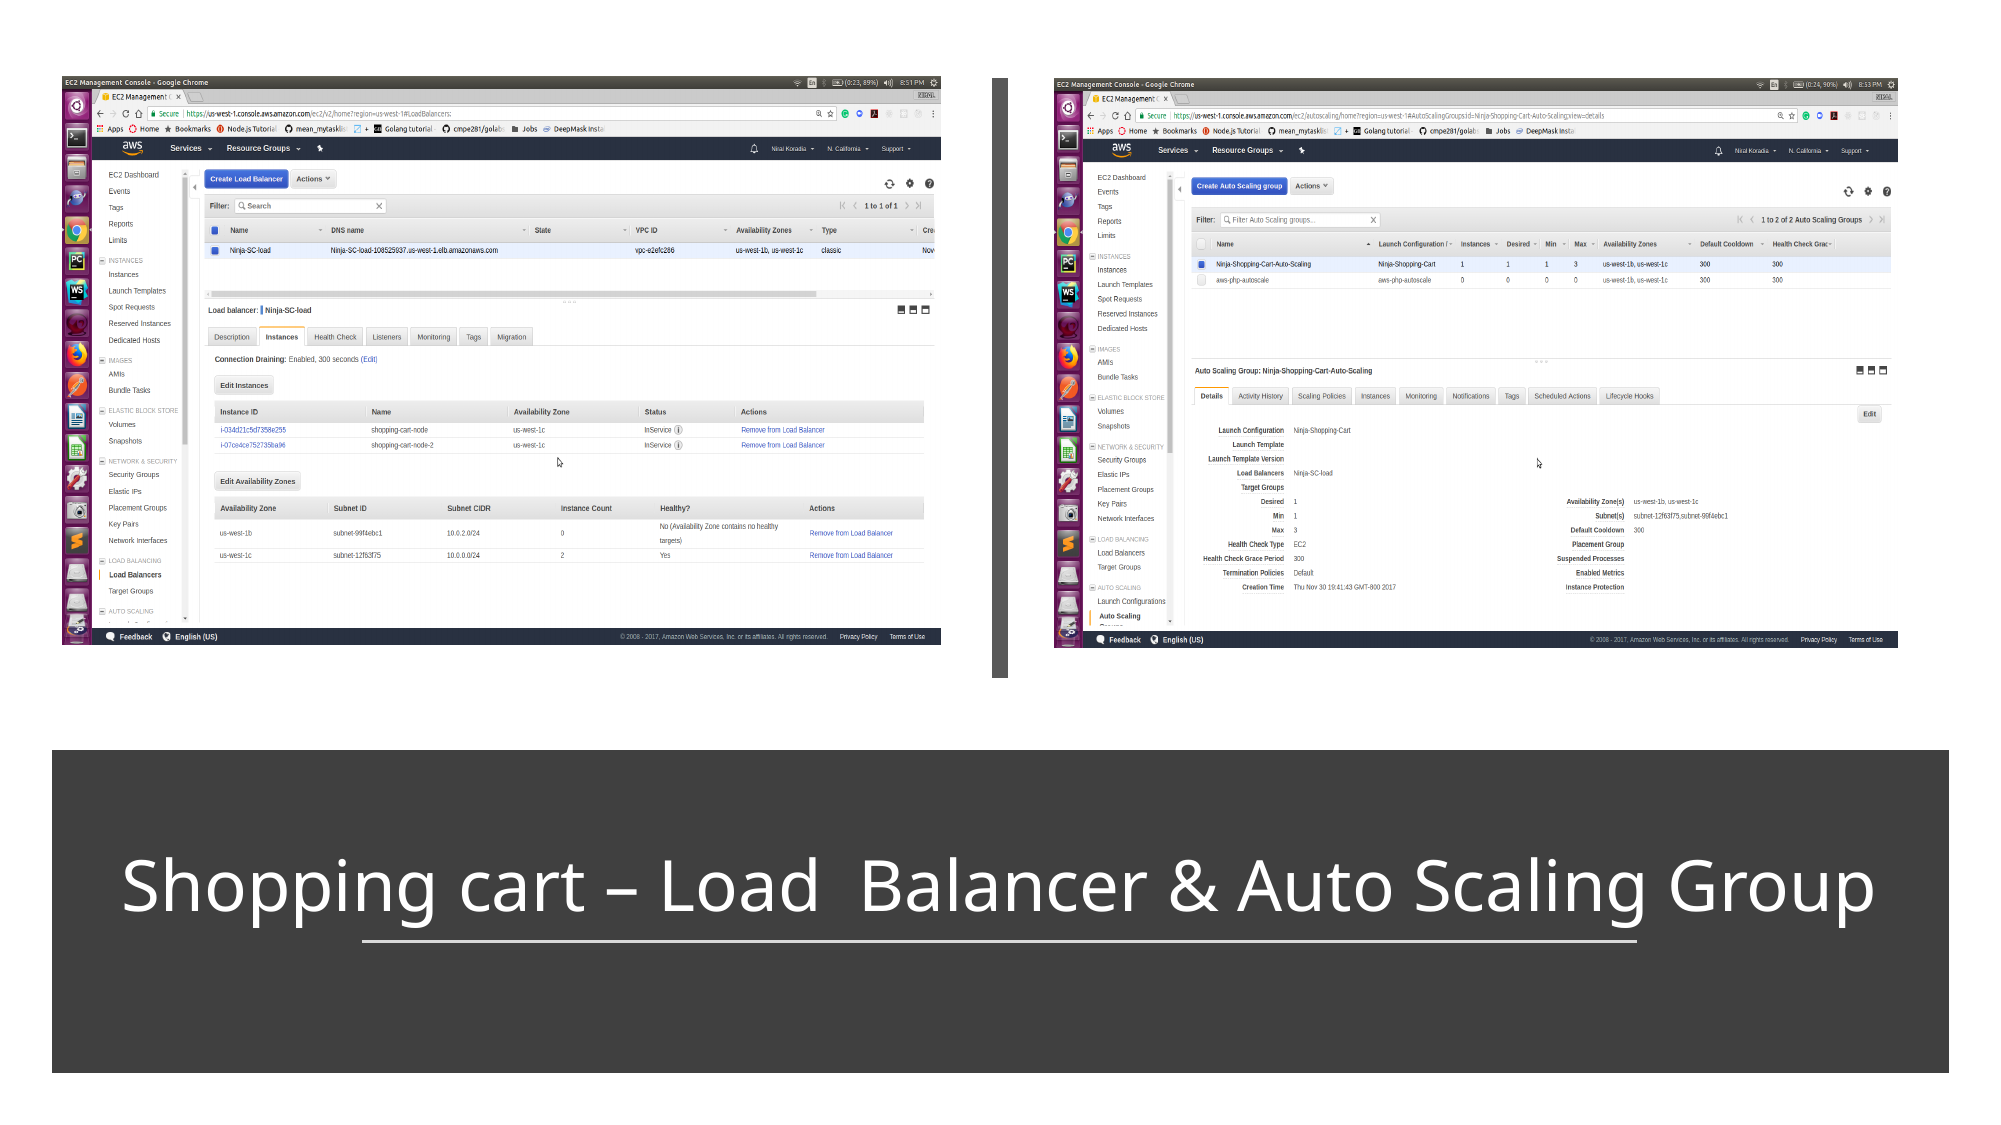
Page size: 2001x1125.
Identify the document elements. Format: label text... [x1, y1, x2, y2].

picture [1054, 78, 1898, 648]
text_box [61, 759, 1939, 1064]
text_box Shopping cart – Load Balancer & Auto Scaling Group [86, 780, 1914, 933]
picture [61, 76, 941, 645]
